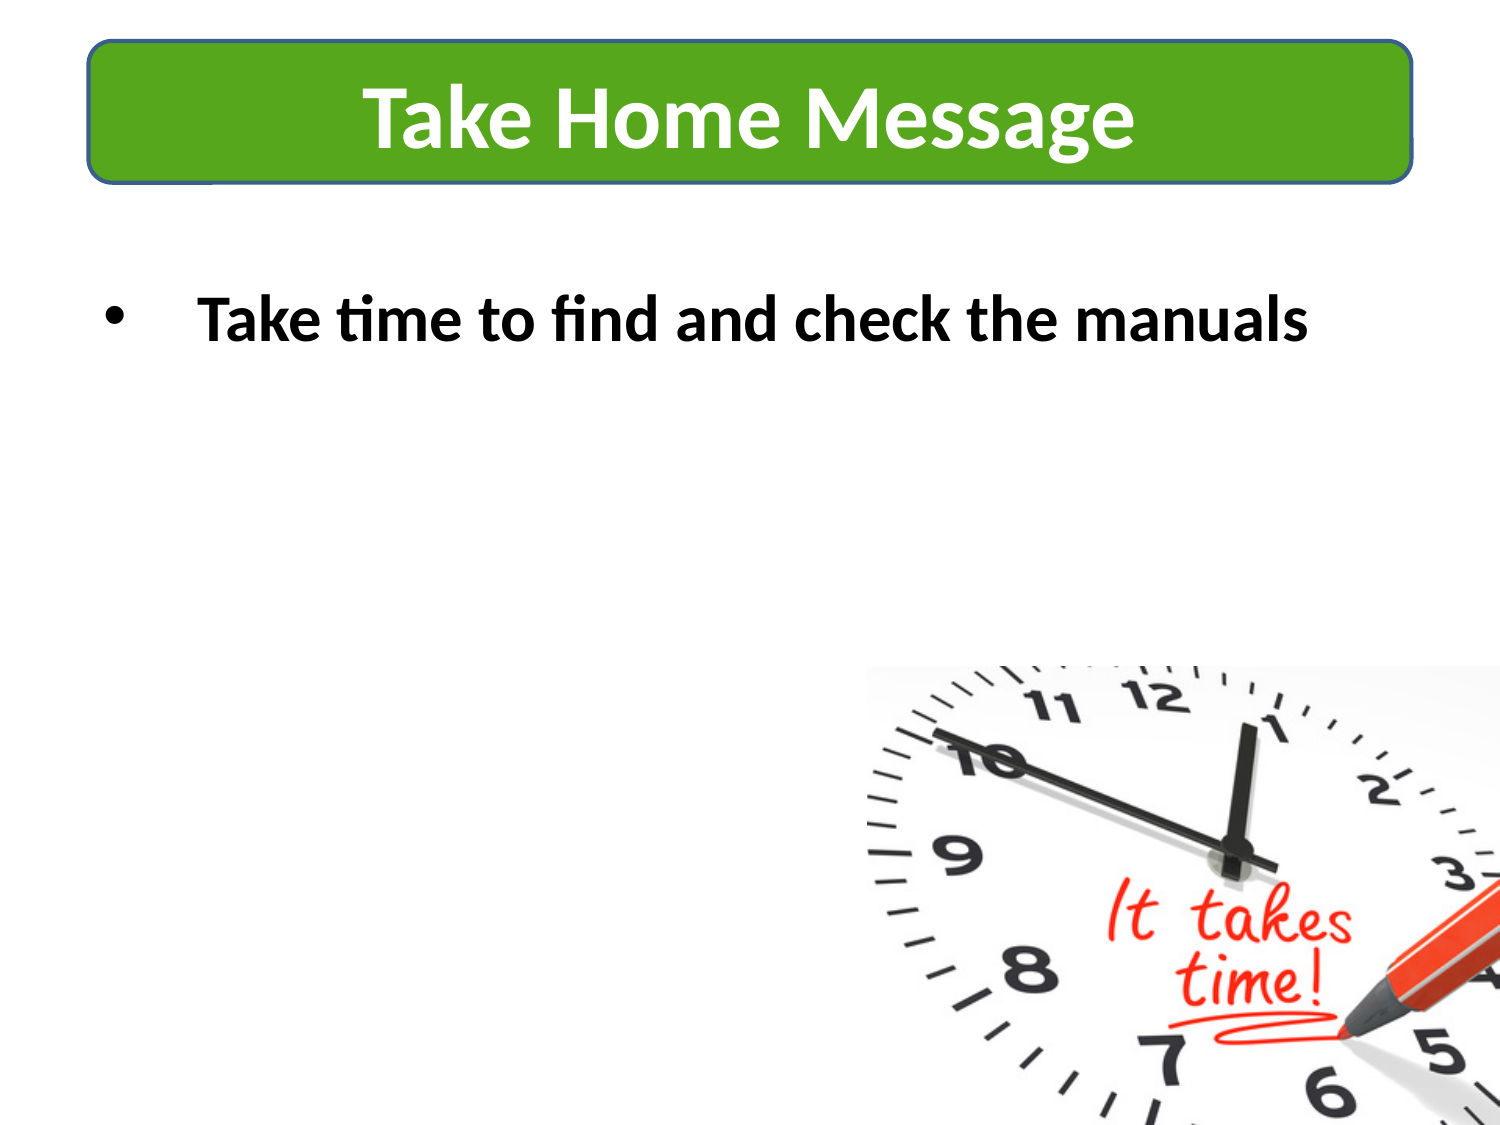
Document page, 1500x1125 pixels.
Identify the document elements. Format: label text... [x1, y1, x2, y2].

picture [866, 666, 1500, 1125]
text_box Take time to find and check the manuals [88, 267, 1412, 716]
text_box Take Home Message [86, 38, 1414, 185]
